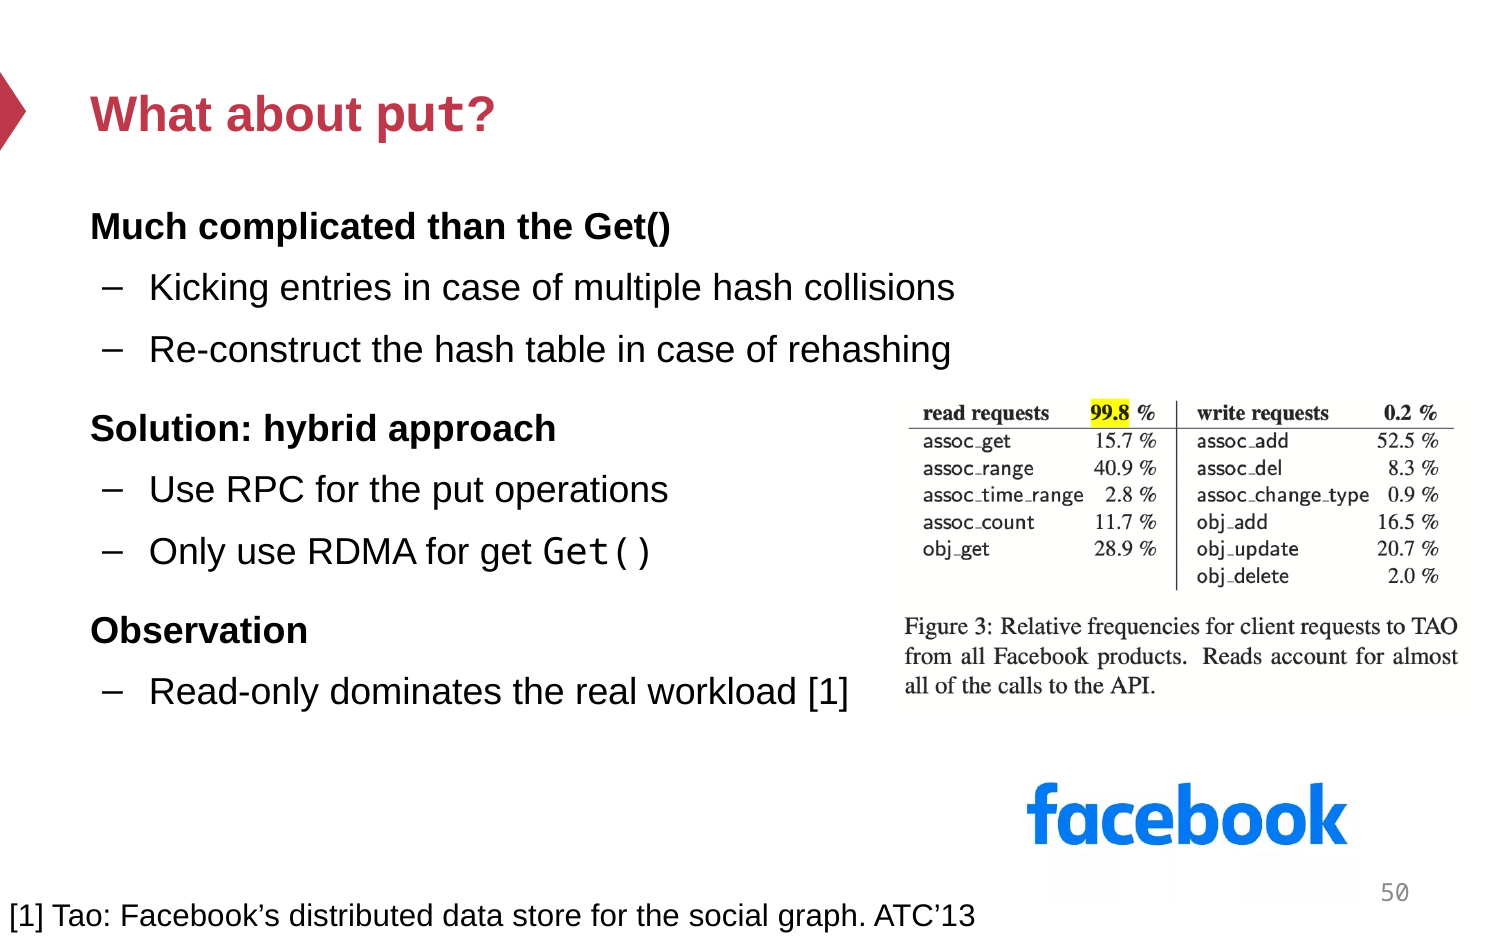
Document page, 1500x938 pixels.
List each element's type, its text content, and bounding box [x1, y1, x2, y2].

picture [1014, 724, 1358, 904]
text_box [1] Tao: Facebook’s distributed data store for the social graph. ATC’13 [0, 888, 1042, 938]
list Much complicated than the Get() Kicking entries in case of multiple hash collisions Re-construct the hash table in case of rehashing Solution: hybrid approach Use RPC for the put operations Only use RDMA for get Get() Observation Read-only dominates the real workload [1] [75, 185, 1425, 804]
picture [885, 381, 1486, 718]
slide_number 50 [1074, 868, 1425, 919]
title What about put? [75, 37, 1425, 185]
